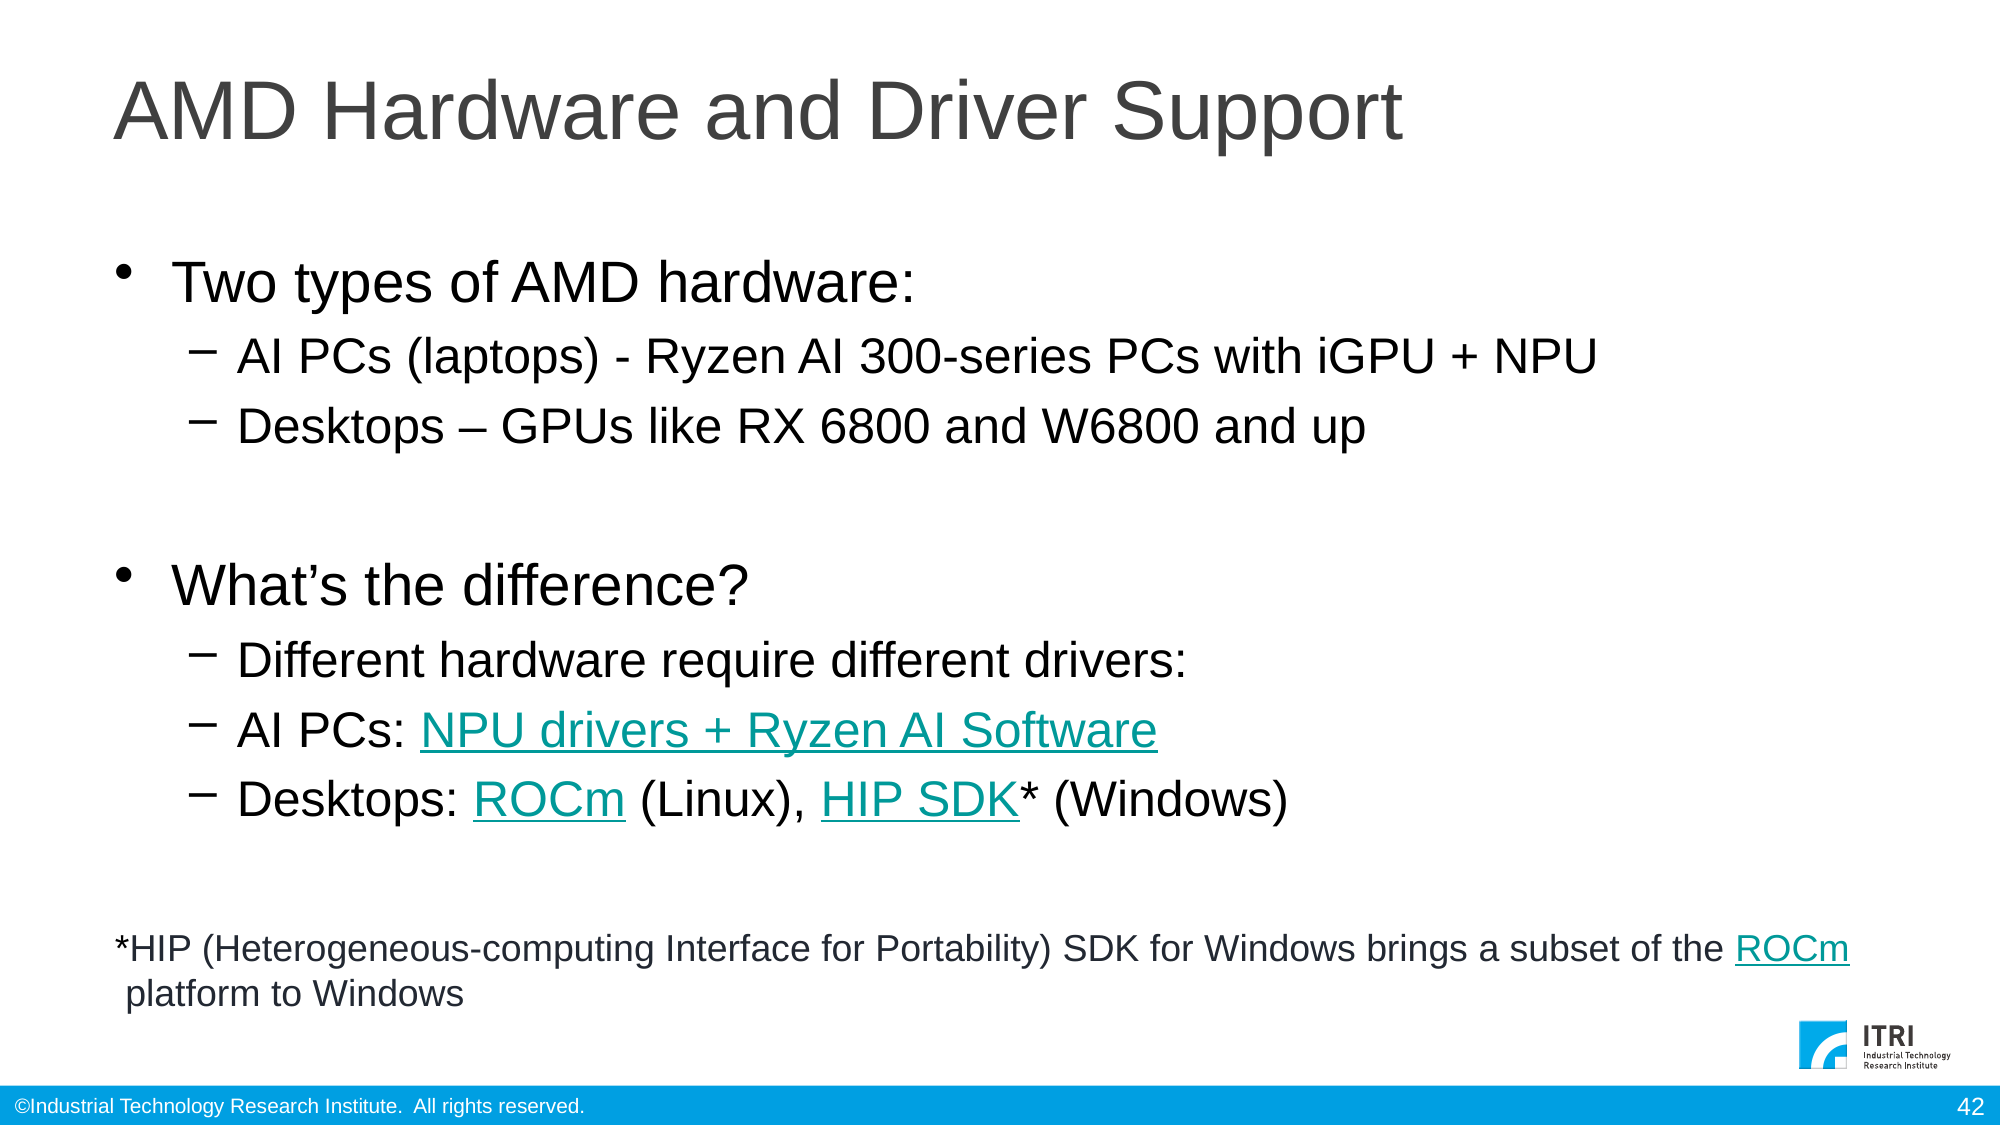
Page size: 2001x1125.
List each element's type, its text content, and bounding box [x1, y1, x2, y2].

slide_number 42 [1874, 1085, 2000, 1125]
list Two types of AMD hardware: AI PCs (laptops) - Ryzen AI 300-series PCs with iGPU + NPU Desktops – GPUs like RX 6800 and W6800 and up What’s the difference? Different hardware require different drivers: AI PCs: NPU drivers + Ryzen AI Software Desktops: ROCm (Linux), HIP SDK* (Windows) *HIP (Heterogeneous-computing Interface for Portability) SDK for Windows brings a subset of the ROCm platform to Windows [99, 236, 1930, 1017]
title AMD Hardware and Driver Support [98, 48, 1930, 198]
